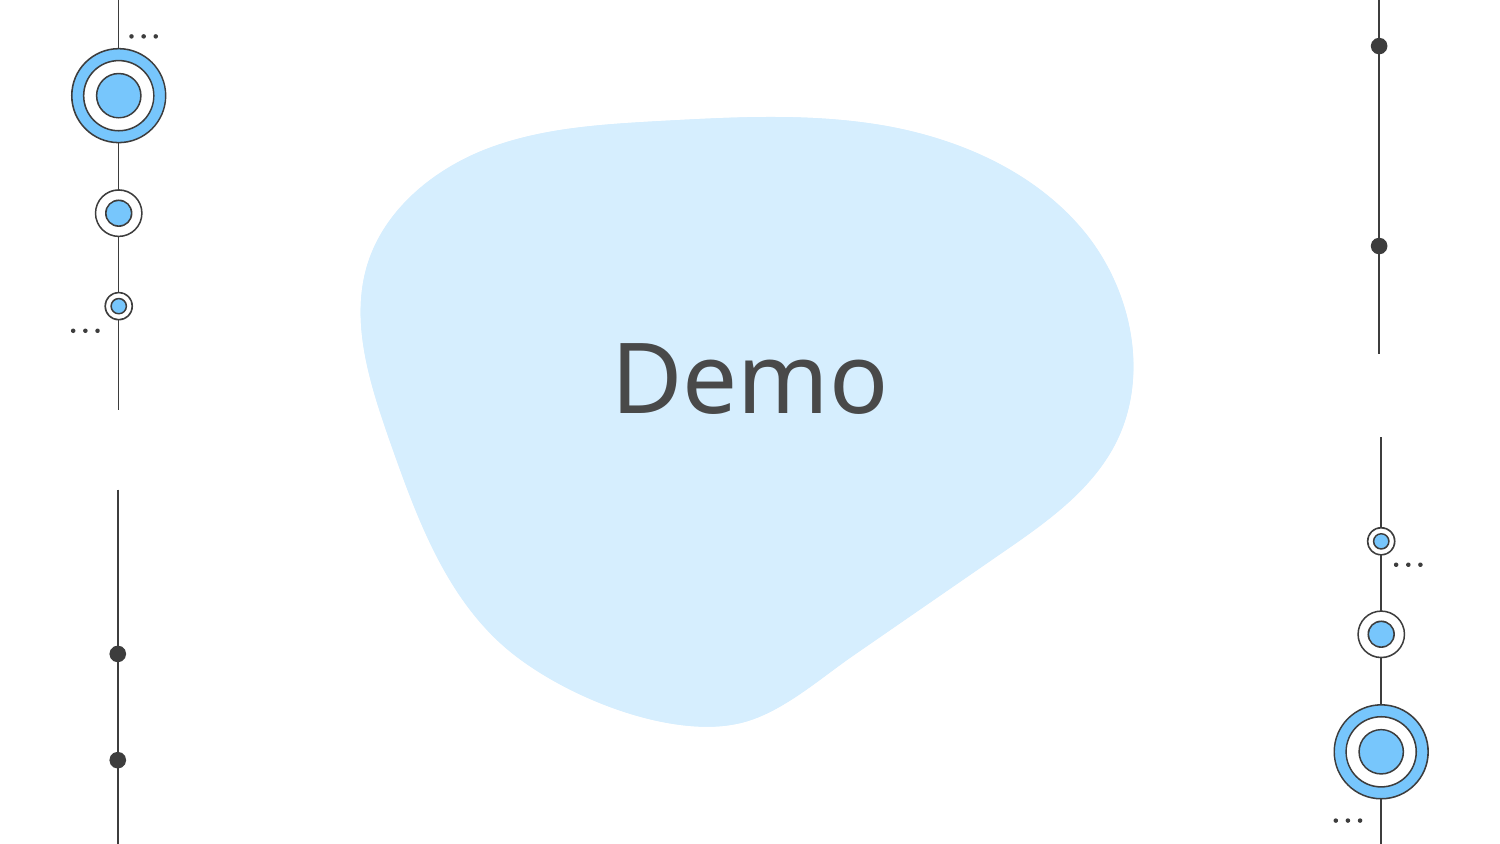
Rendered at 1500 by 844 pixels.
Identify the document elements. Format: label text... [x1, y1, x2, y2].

title Demo [487, 307, 1013, 440]
